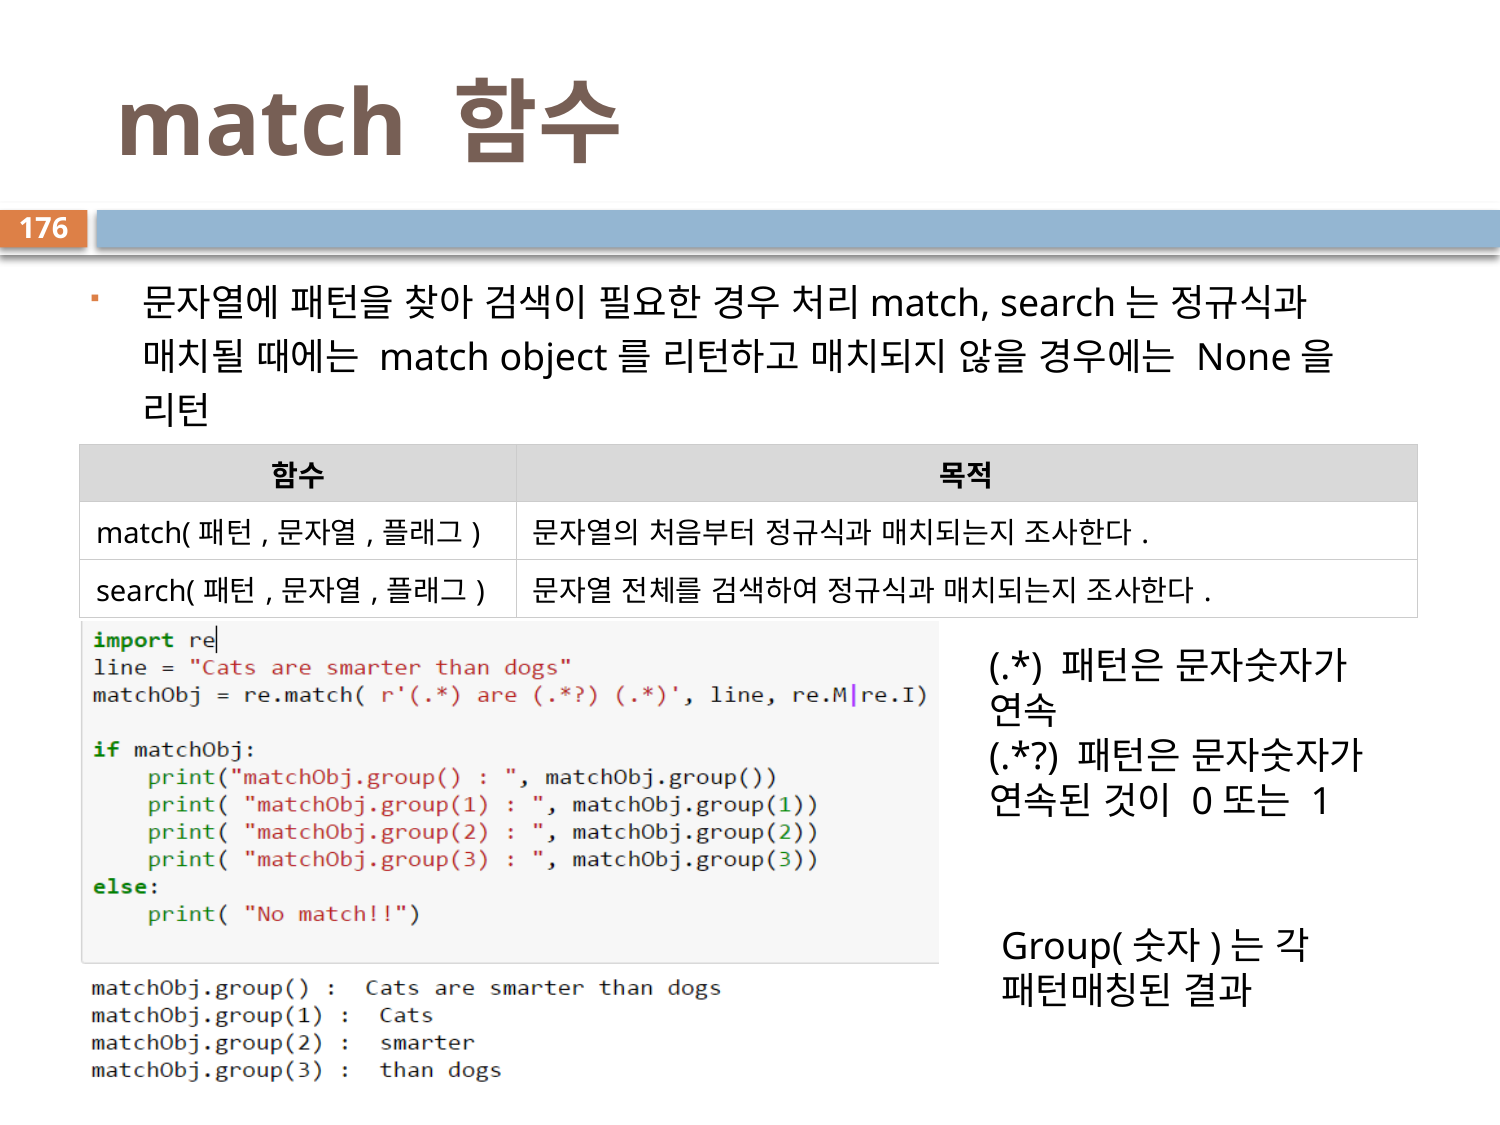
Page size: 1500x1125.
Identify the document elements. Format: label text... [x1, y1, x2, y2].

text_box Group(숫자)는 각 패턴매칭된 결과 [986, 914, 1424, 1020]
title match 함수 [100, 37, 1438, 200]
table_header 목적 [517, 445, 1417, 501]
table_cell match(패턴,문자열,플래그) [80, 502, 516, 559]
list 문자열에 패턴을 찾아 검색이 필요한 경우 처리match, search는 정규식과 매치될 때에는 match object를 리턴하고 매치되지 않을 경우에는 None을 리턴 [75, 262, 1425, 480]
picture [76, 621, 940, 1084]
table_header 함수 [80, 445, 516, 501]
slide_number 176 [0, 208, 88, 249]
table_cell 문자열 전체를 검색하여 정규식과 매치되는지 조사한다. [517, 560, 1417, 617]
text_box (.*) 패턴은 문자숫자가 연속 (.*?) 패턴은 문자숫자가 연속된 것이 0또는 1 [974, 634, 1412, 830]
table_cell 문자열의 처음부터 정규식과 매치되는지 조사한다. [517, 502, 1417, 559]
table_cell search(패턴,문자열,플래그) [80, 560, 516, 617]
